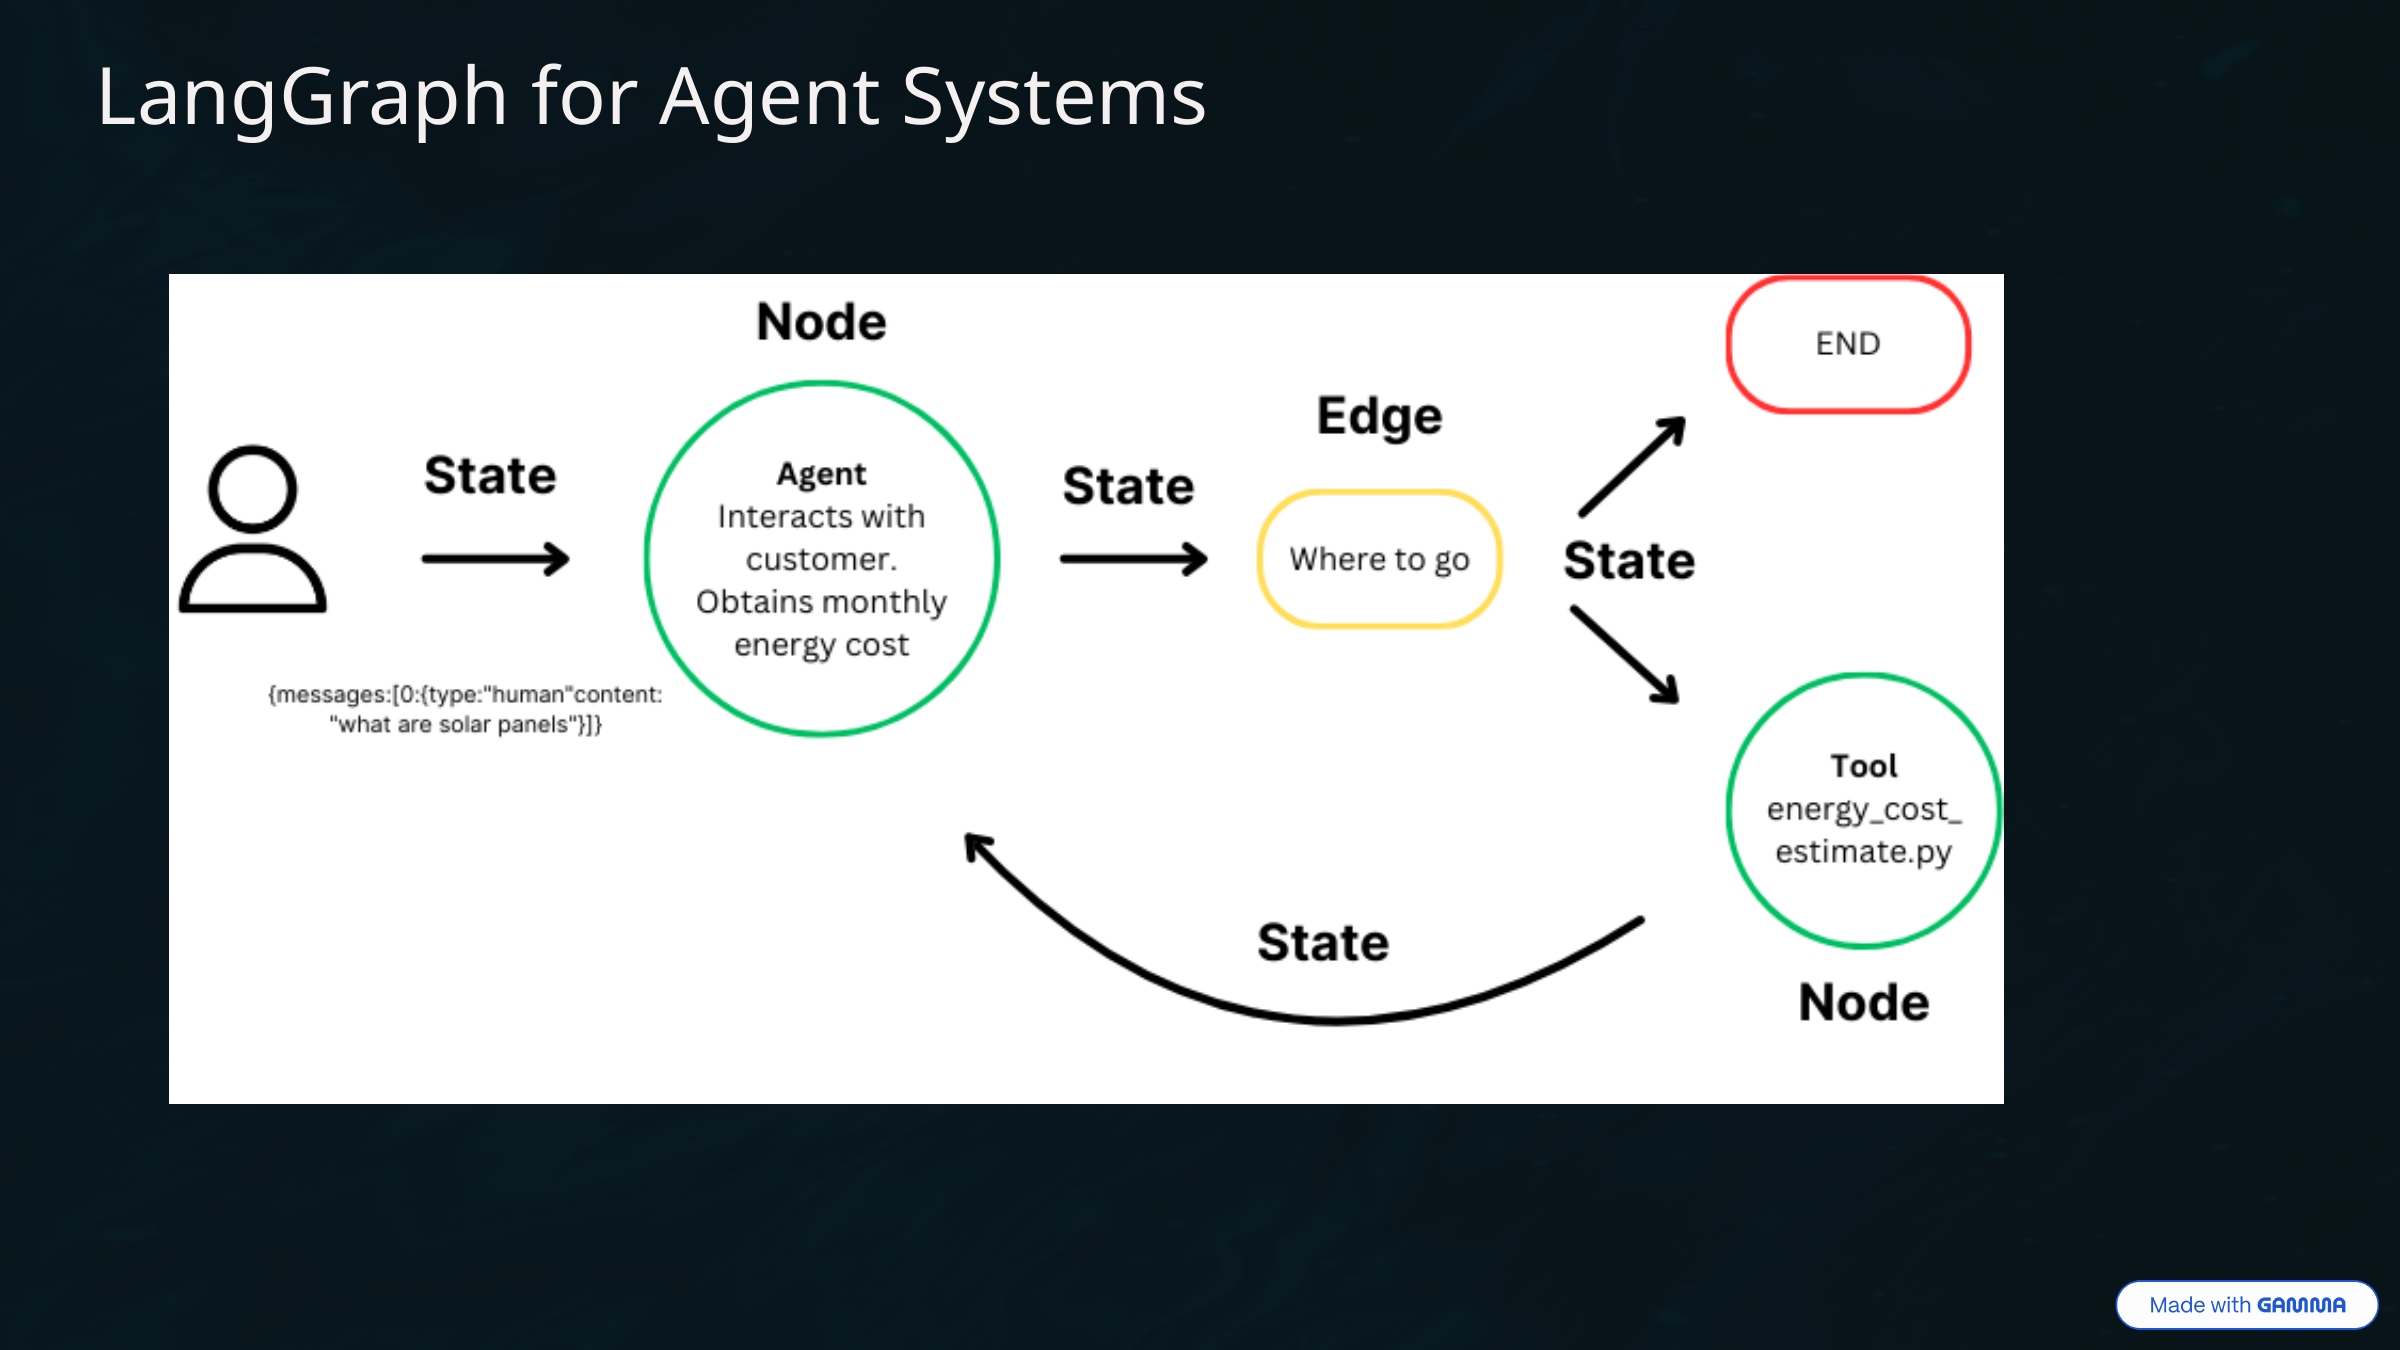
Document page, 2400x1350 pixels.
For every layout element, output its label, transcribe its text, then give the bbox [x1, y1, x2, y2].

text_box LangGraph for Agent Systems [95, 40, 1247, 141]
picture [2106, 1271, 2389, 1339]
picture [169, 274, 2004, 1104]
